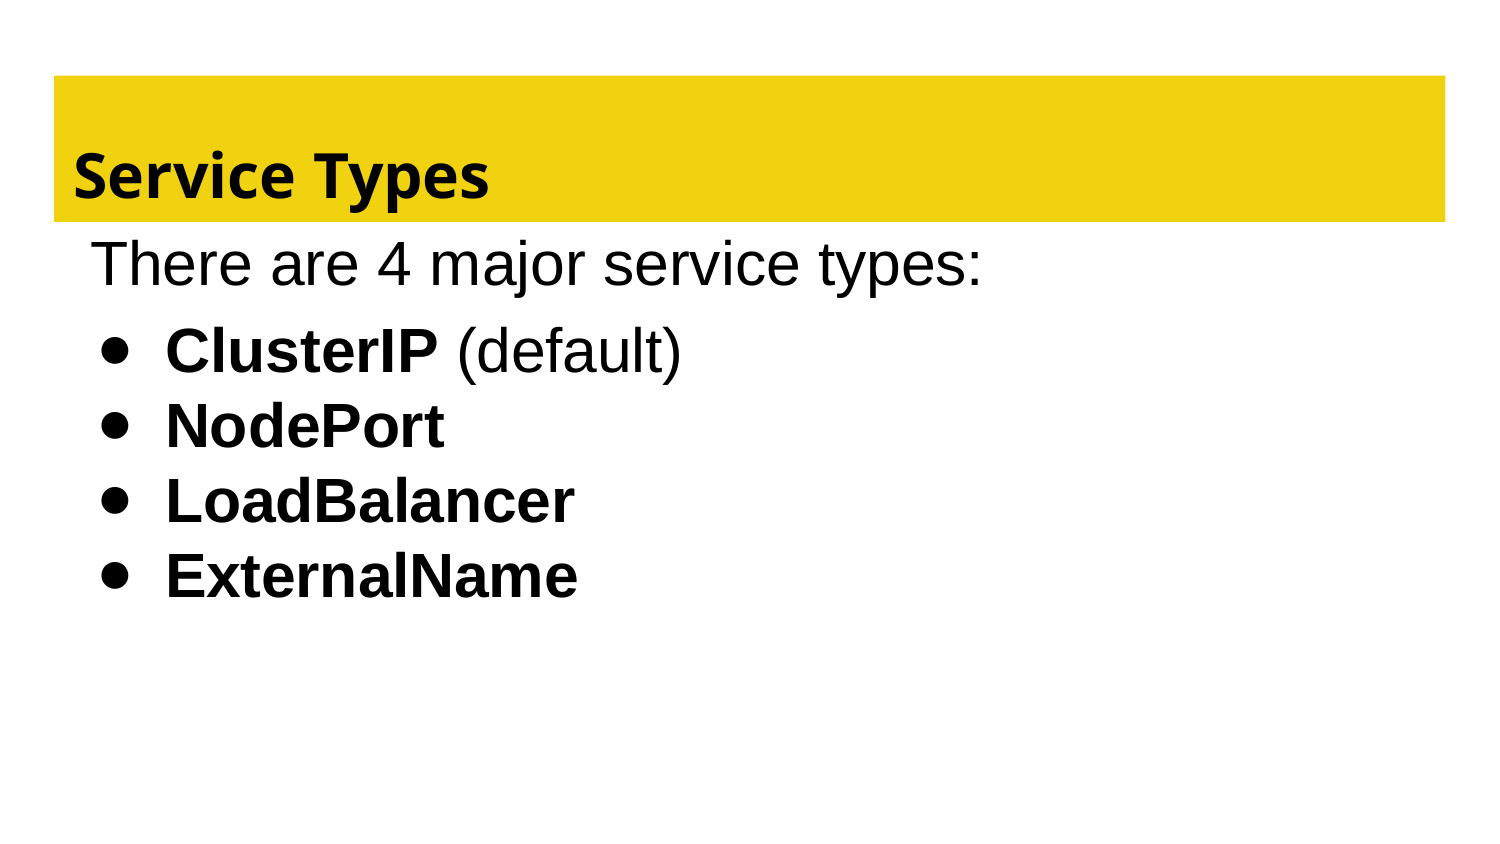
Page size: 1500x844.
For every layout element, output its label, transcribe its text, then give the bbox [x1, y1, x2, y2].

text_box There are 4 major service types: ClusterIP (default) NodePort LoadBalancer ExternalName [87, 207, 988, 610]
title Service Types [71, 16, 1429, 212]
